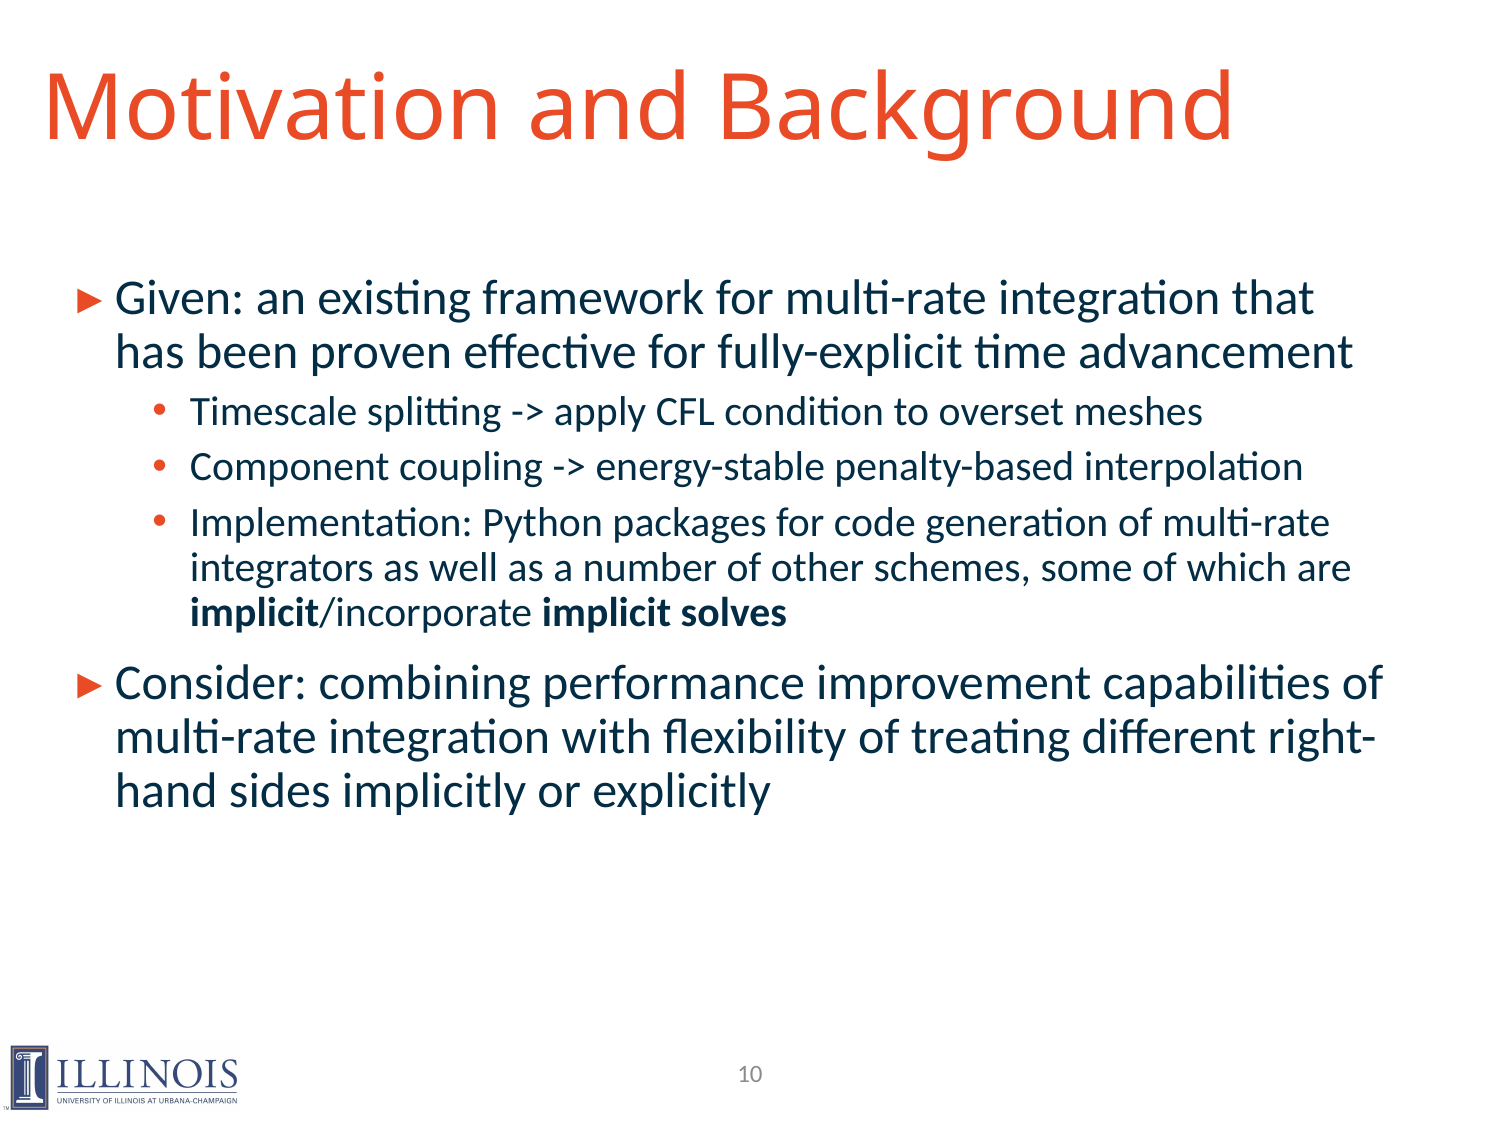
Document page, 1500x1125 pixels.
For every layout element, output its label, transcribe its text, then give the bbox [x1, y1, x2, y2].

slide_number 10 [718, 1042, 782, 1103]
title Motivation and Background [26, 36, 1438, 183]
text_box Given: an existing framework for multi-rate integration that has been proven effective for fully-explicit time advancement Timescale splitting -> apply CFL condition to overset meshes Component coupling -> energy-stable penalty-based interpolation Implementation: Python packages for code generation of multi-rate integrators as well as a number of other schemes, some of which are implicit/incorporate implicit solves Consider: combining performance improvement capabilities of multi-rate integration with flexibility of treating different right-hand sides implicitly or explicitly [62, 182, 1407, 1016]
picture [0, 1042, 241, 1113]
